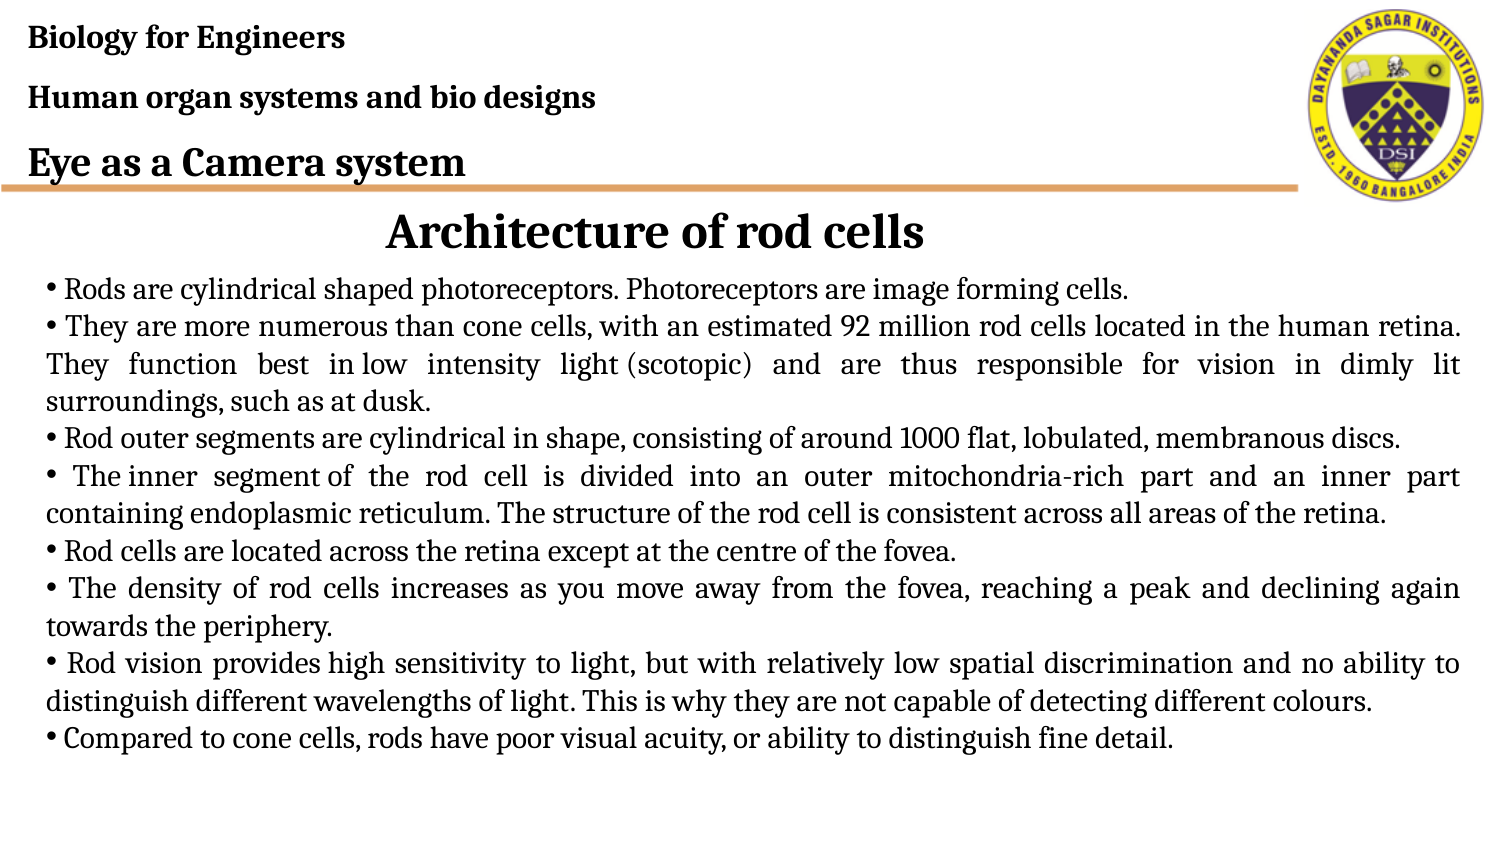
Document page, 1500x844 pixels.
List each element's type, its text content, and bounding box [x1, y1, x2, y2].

text_box Architecture of rod cells [370, 201, 1257, 267]
text_box Biology for Engineers Human organ systems and bio designs Eye as a Camera system [12, 0, 1107, 182]
picture [1302, 8, 1492, 209]
text_box Rods are cylindrical shaped photoreceptors. Photoreceptors are image forming cells. They are more numerous than cone cells, with an estimated 92 million rod cells located in the human retina. They function best in low intensity light (scotopic) and are thus responsible for vision in dimly lit surroundings, such as at dusk. Rod outer segments are cylindrical in shape, consisting of around 1000 flat, lobulated, membranous discs. The inner segment of the rod cell is divided into an outer mitochondria-rich part and an inner part containing endoplasmic reticulum. The structure of the rod cell is consistent across all areas of the retina. Rod cells are located across the retina except at the centre of the fovea. The density of rod cells increases as you move away from the fovea, reaching a peak and declining again towards the periphery. Rod vision provides high sensitivity to light, but with relatively low spatial discrimination and no ability to distinguish different wavelengths of light. This is why they are not capable of detecting different colours. Compared to cone cells, rods have poor visual acuity, or ability to distinguish fine detail. [31, 260, 1478, 763]
picture [0, 183, 1301, 194]
